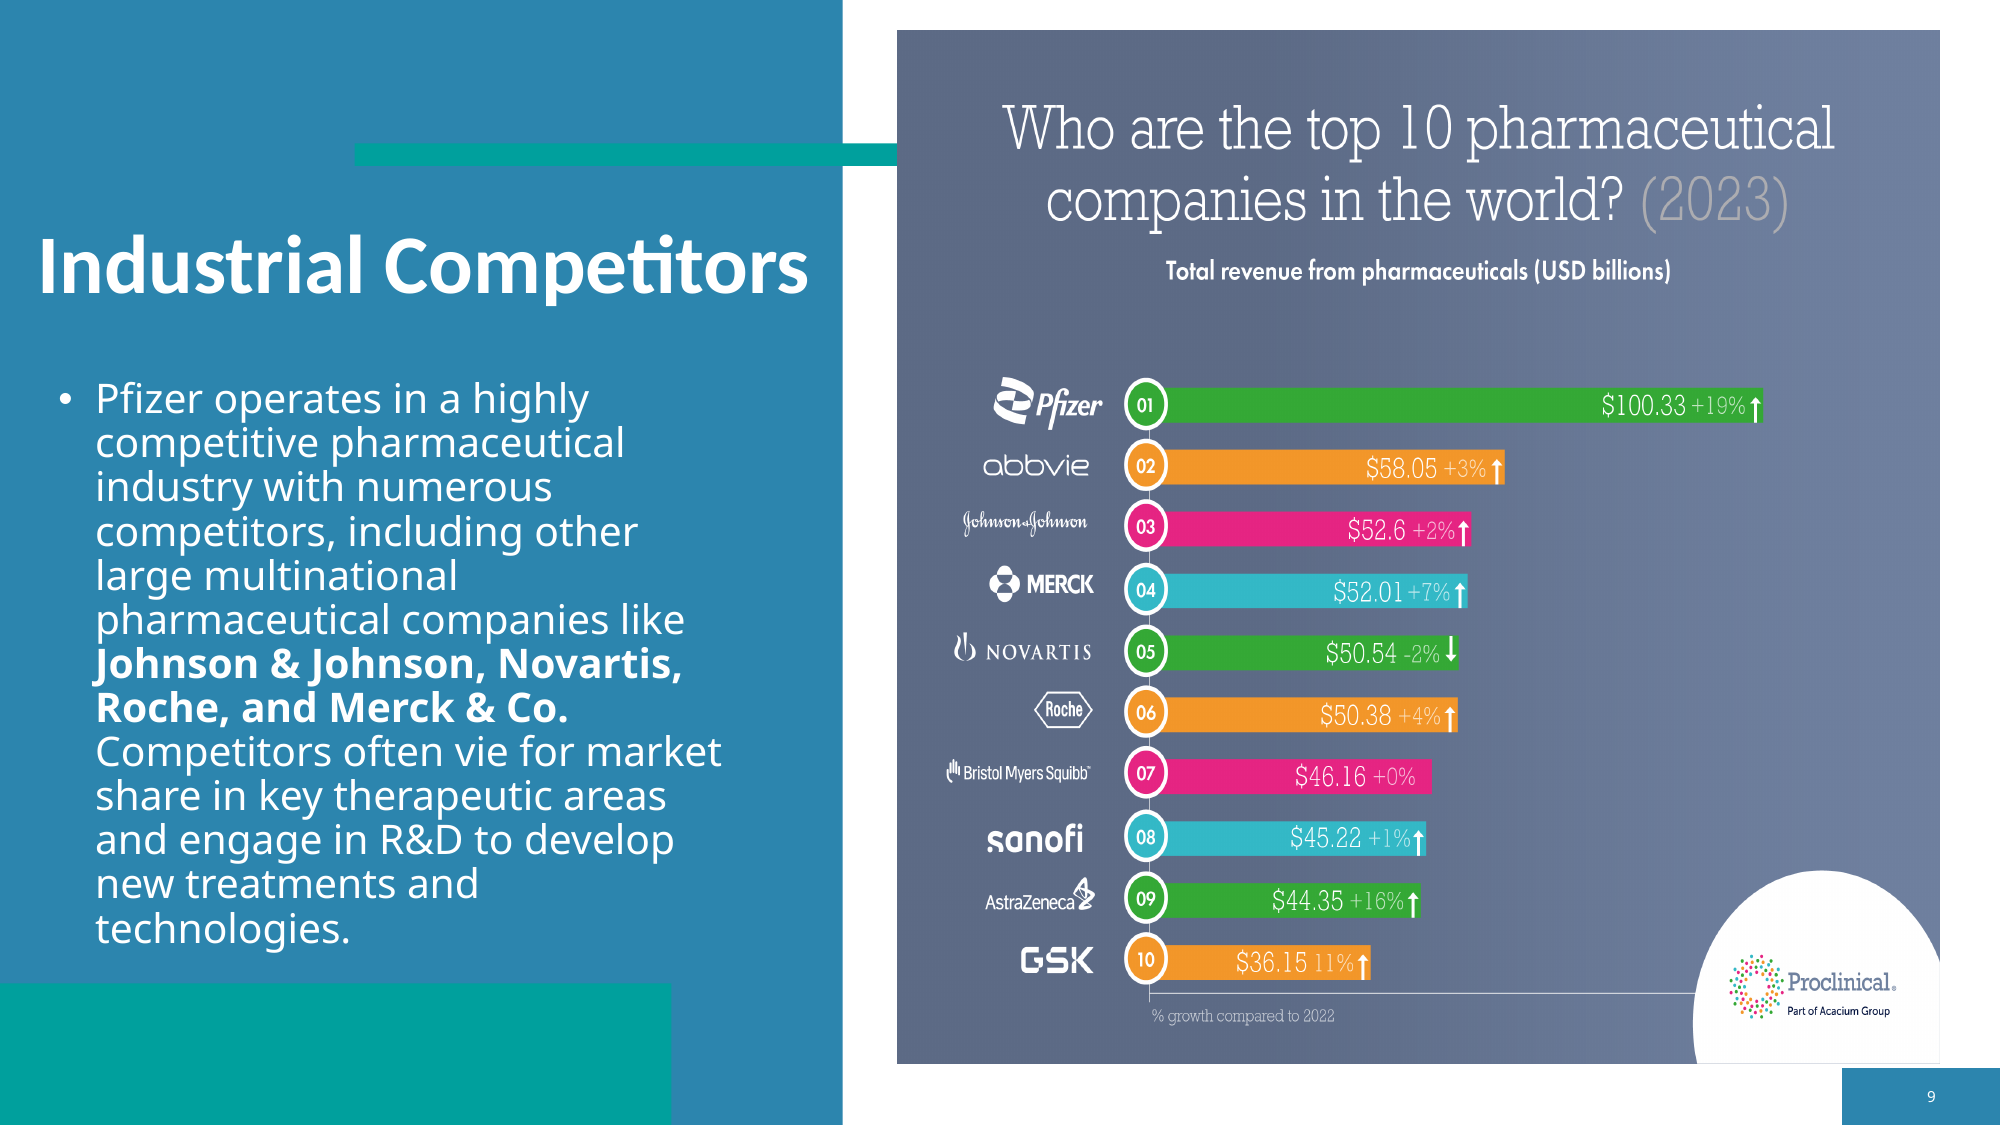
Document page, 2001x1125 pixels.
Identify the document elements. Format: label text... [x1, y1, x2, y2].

slide_number 9 [1889, 1079, 1951, 1114]
picture [897, 30, 1940, 1064]
list Pfizer operates in a highly competitive pharmaceutical industry with numerous competitors, including other large multinational pharmaceutical companies like Johnson & Johnson, Novartis, Roche, and Merck & Co. Competitors often vie for market share in key therapeutic areas and engage in R&D to develop new treatments and technologies. [43, 370, 750, 961]
title Industrial Competitors [22, 164, 888, 419]
